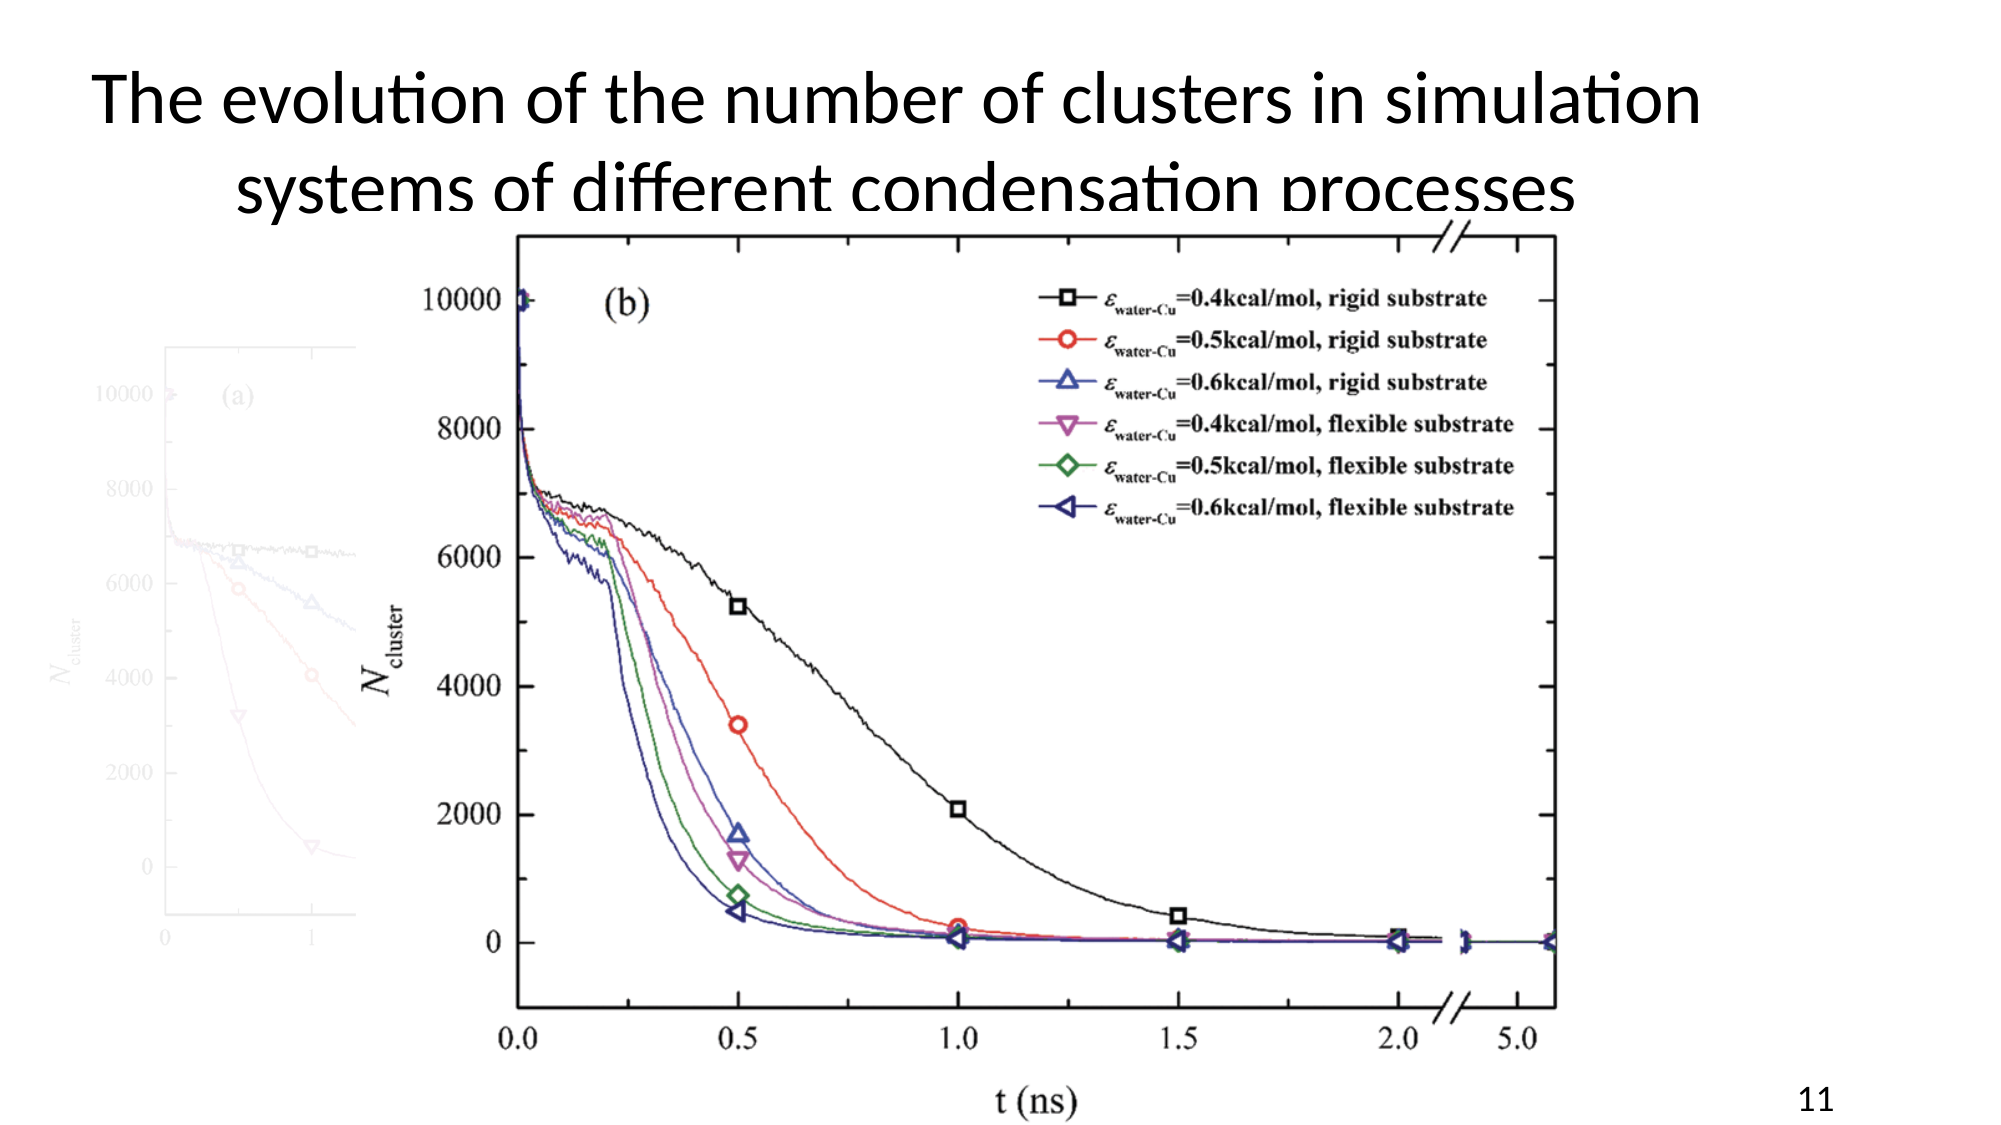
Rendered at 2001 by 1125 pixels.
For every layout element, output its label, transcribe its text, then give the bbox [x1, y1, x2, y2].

text_box The evolution of the number of clusters in simulation systems of different condensation processes [76, 41, 1737, 282]
picture [46, 211, 1577, 1125]
text_box 11 [1781, 1066, 1850, 1125]
